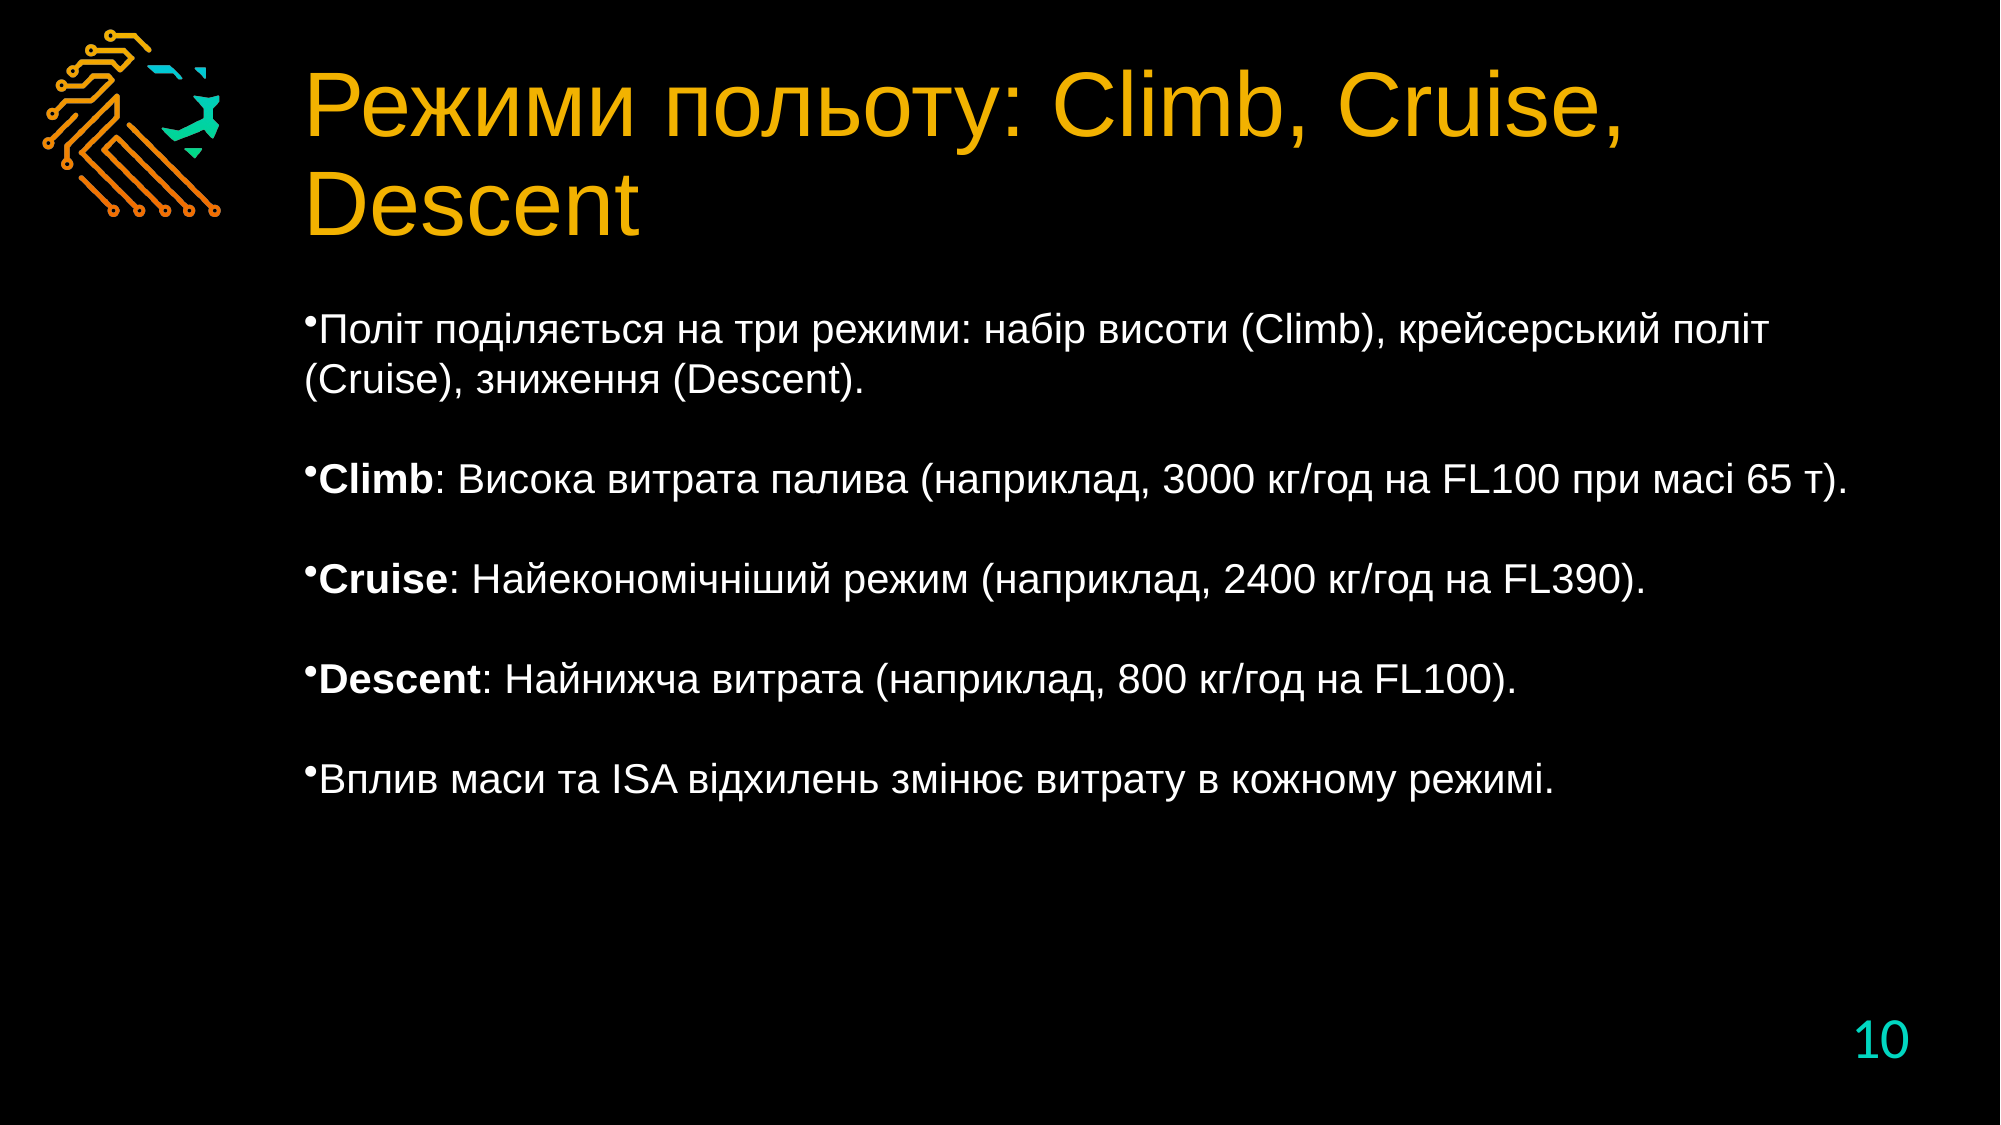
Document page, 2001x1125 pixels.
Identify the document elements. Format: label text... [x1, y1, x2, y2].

list Політ поділяється на три режими: набір висоти (Climb), крейсерський політ (Cruise), зниження (Descent). Climb: Висока витрата палива (наприклад, 3000 кг/год на FL100 при масі 65 т). Cruise: Найекономічніший режим (наприклад, 2400 кг/год на FL390). Descent: Найнижча витрата (наприклад, 800 кг/год на FL100). Вплив маси та ISA відхилень змінює витрату в кожному режимі. [288, 200, 1926, 854]
text_box 10 [1475, 1005, 1926, 1066]
text_box Режими польоту: Climb, Cruise, Descent [288, 47, 1794, 200]
picture [15, 7, 238, 242]
